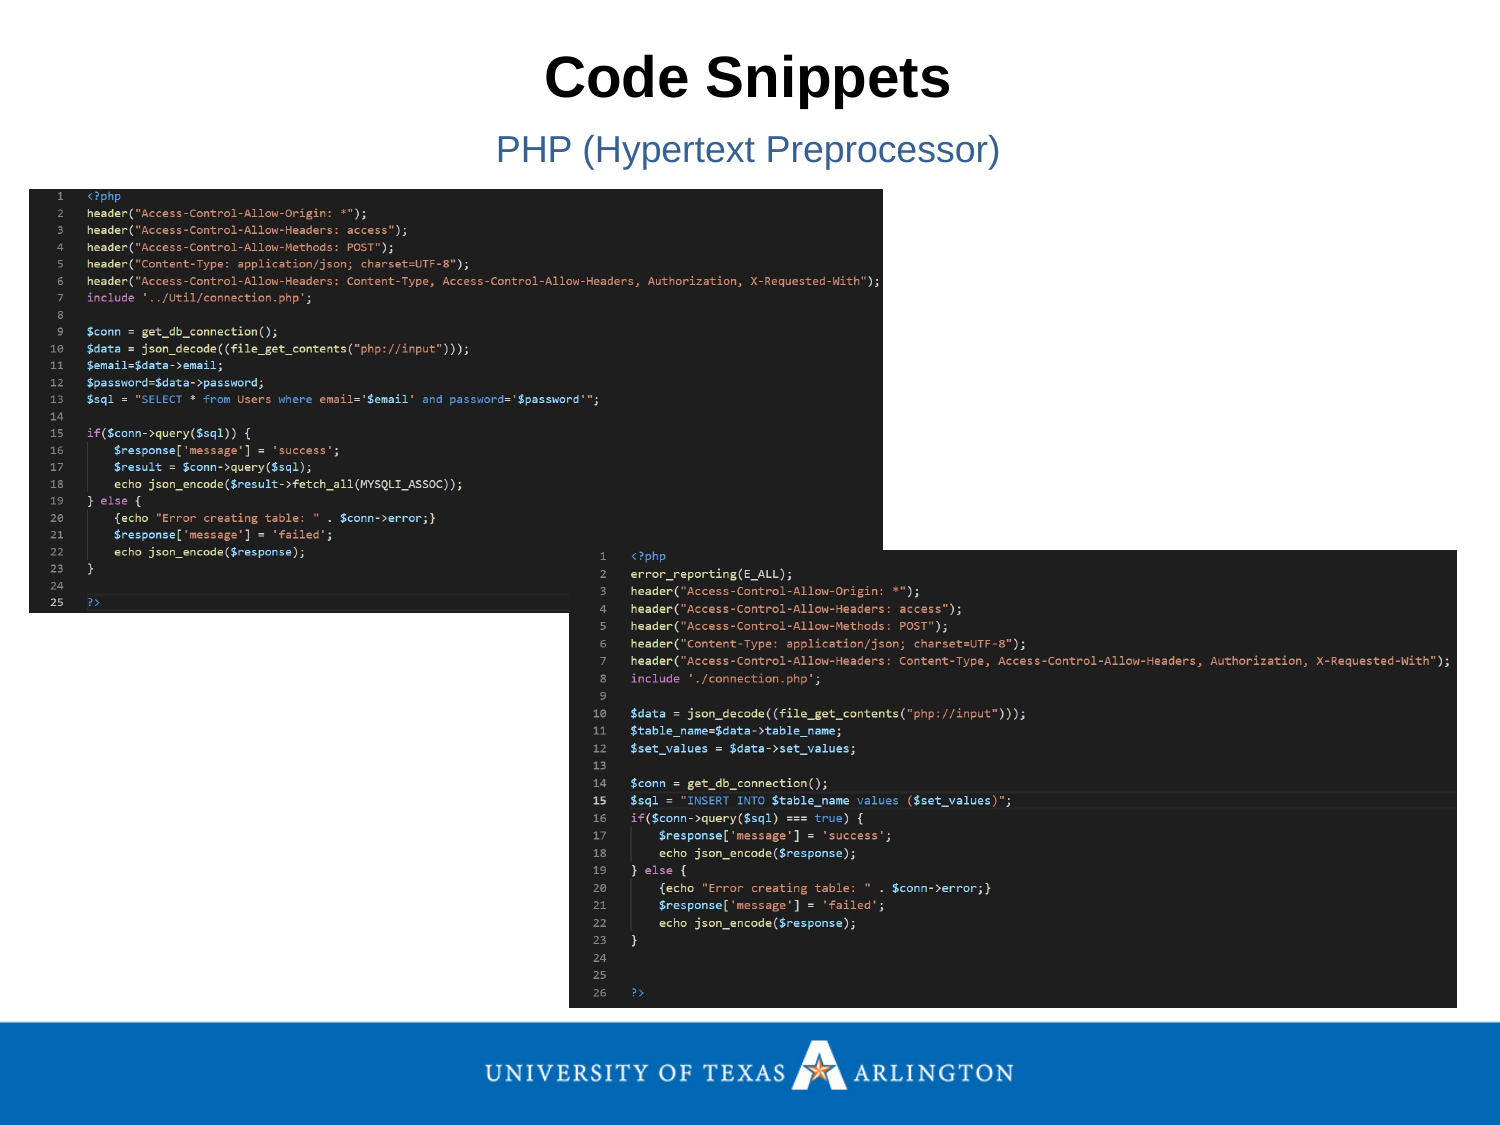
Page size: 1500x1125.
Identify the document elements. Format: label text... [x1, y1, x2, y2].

text_box Code Snippets [209, 31, 1287, 117]
text_box PHP (Hypertext Preprocessor) [209, 117, 1287, 177]
picture [0, 0, 1500, 1125]
